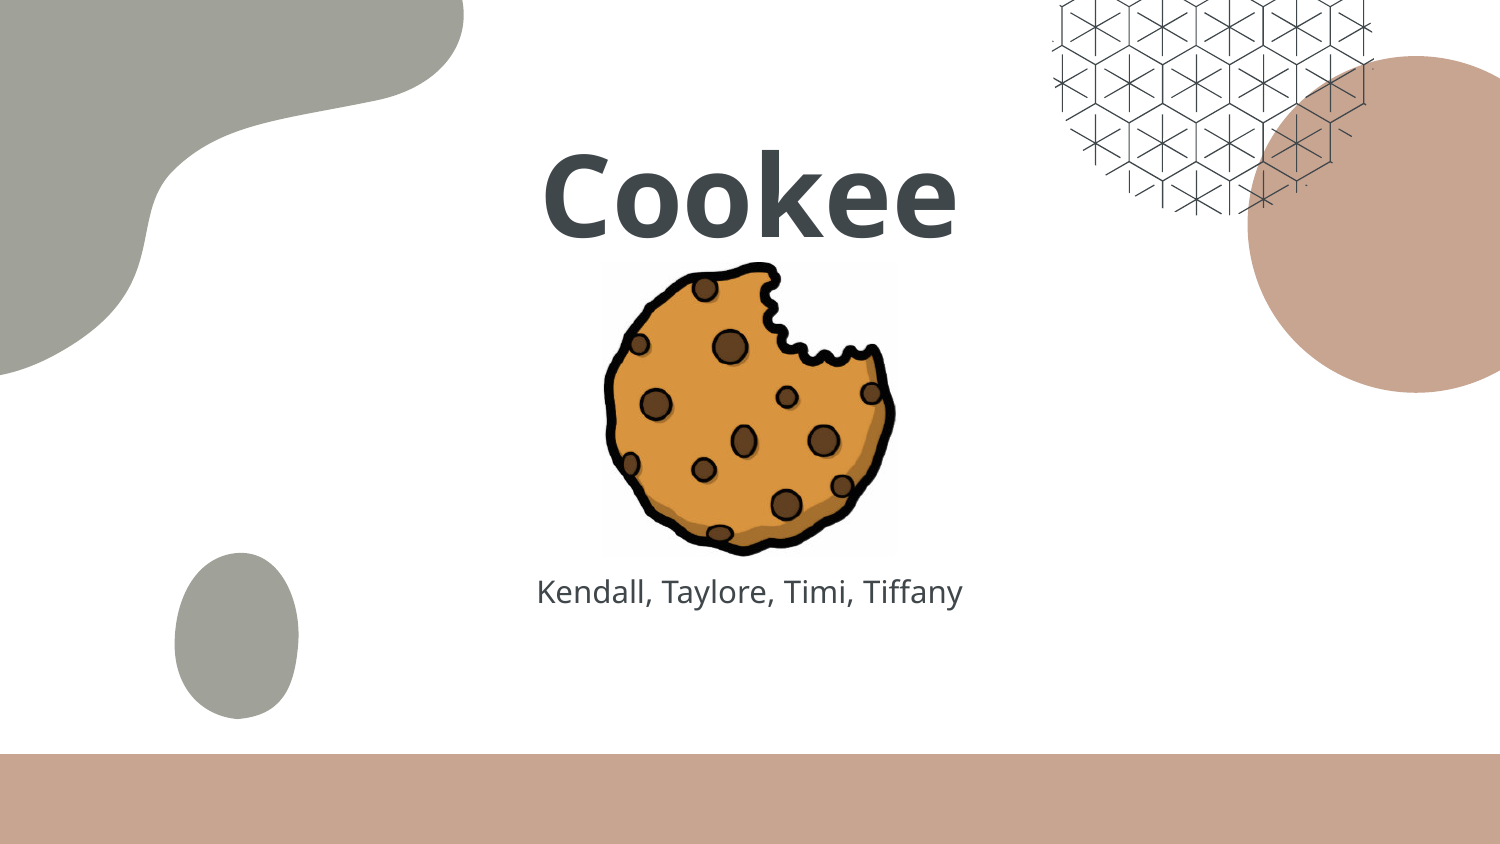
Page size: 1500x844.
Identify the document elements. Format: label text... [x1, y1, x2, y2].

title Cookee [210, 79, 1290, 276]
subtitle Kendall, Taylore, Timi, Tiffany [210, 556, 1290, 633]
picture [602, 262, 898, 558]
